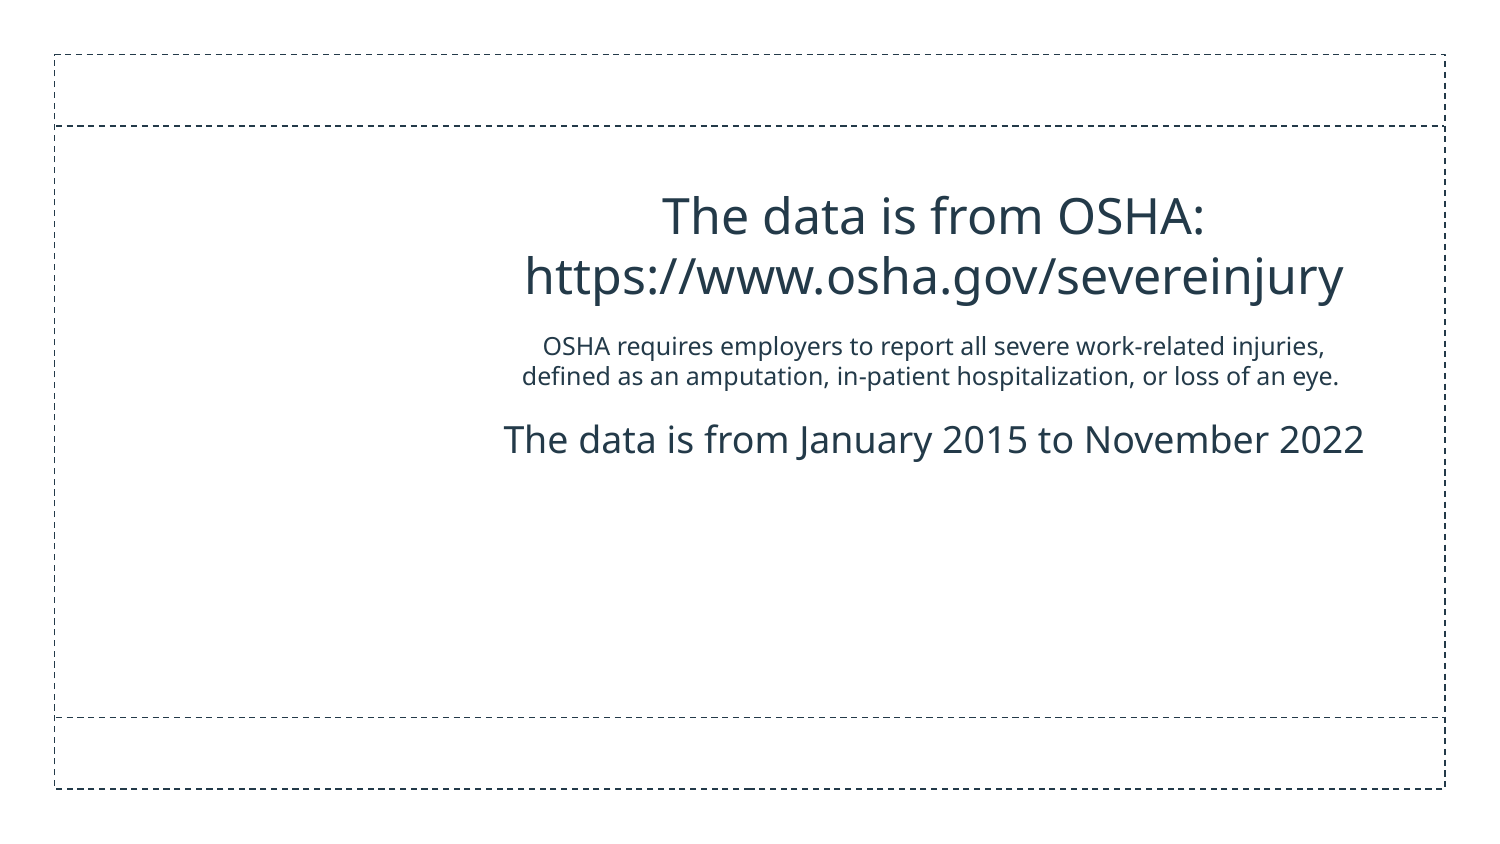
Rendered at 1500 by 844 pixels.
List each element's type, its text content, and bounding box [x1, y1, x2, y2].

text_box The data is from January 2015 to November 2022 [480, 408, 1390, 469]
text_box The data is from OSHA: https://www.osha.gov/severeinjury [490, 176, 1379, 312]
text_box OSHA requires employers to report all severe work-related injuries, defined as an amputation, in-patient hospitalization, or loss of an eye. [490, 322, 1379, 398]
